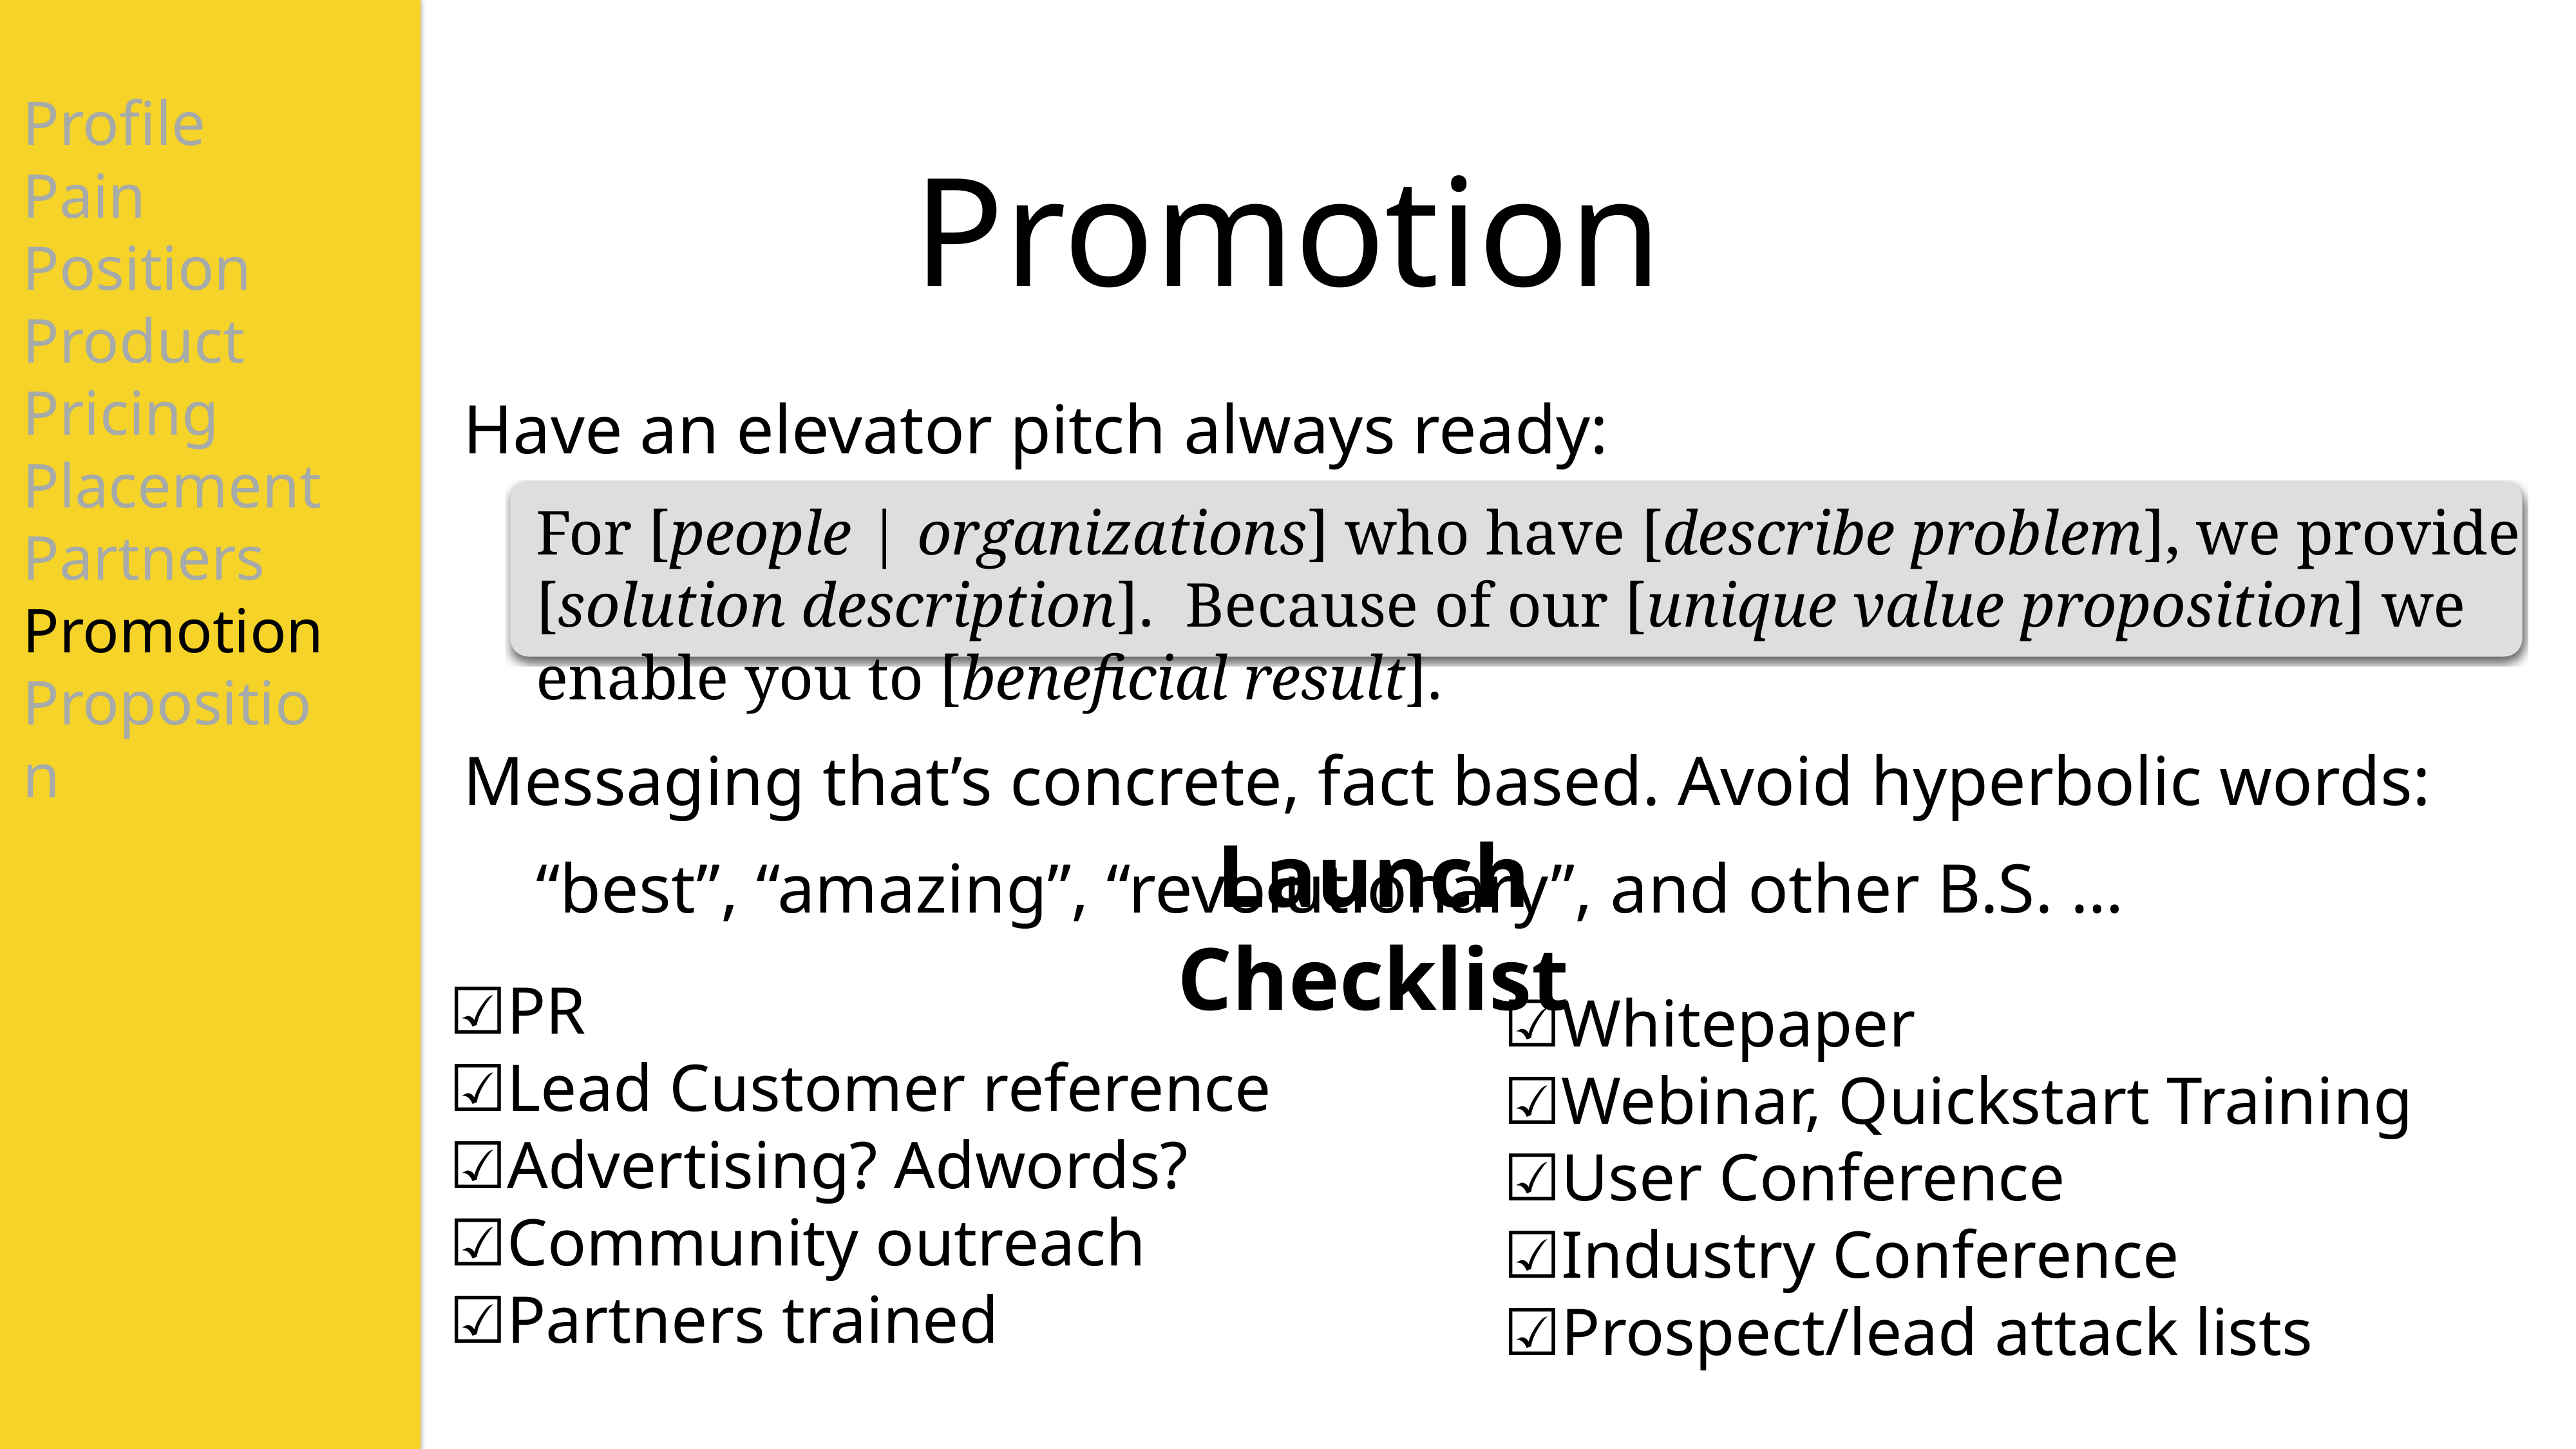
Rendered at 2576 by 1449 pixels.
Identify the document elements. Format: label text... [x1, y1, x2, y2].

list Have an elevator pitch always ready: For [people | organizations] who have [describe problem], we provide [solution description]. Because of our [unique value proposition] we enable you to [beneficial result]. Messaging that’s concrete, fact based. Avoid hyperbolic words: “best”, “amazing”, “revolutionary”, and other B.S. … [463, 386, 2534, 858]
text_box ☑︎Whitepaper ☑︎Webinar, Quickstart Training ☑︎User Conference ☑︎Industry Conference ☑︎Prospect/lead attack lists [1504, 981, 2463, 1401]
text_box ☑︎PR ☑︎Lead Customer reference ☑︎Advertising? Adwords? ☑︎Community outreach ☑︎Partners trained [449, 969, 1409, 1388]
text_box Launch Checklist [1052, 867, 1696, 981]
title Promotion [463, 66, 2113, 386]
text_box Profile Pain Position Product Pricing Placement Partners Promotion Proposition [23, 84, 326, 716]
text_box [0, 0, 421, 1449]
